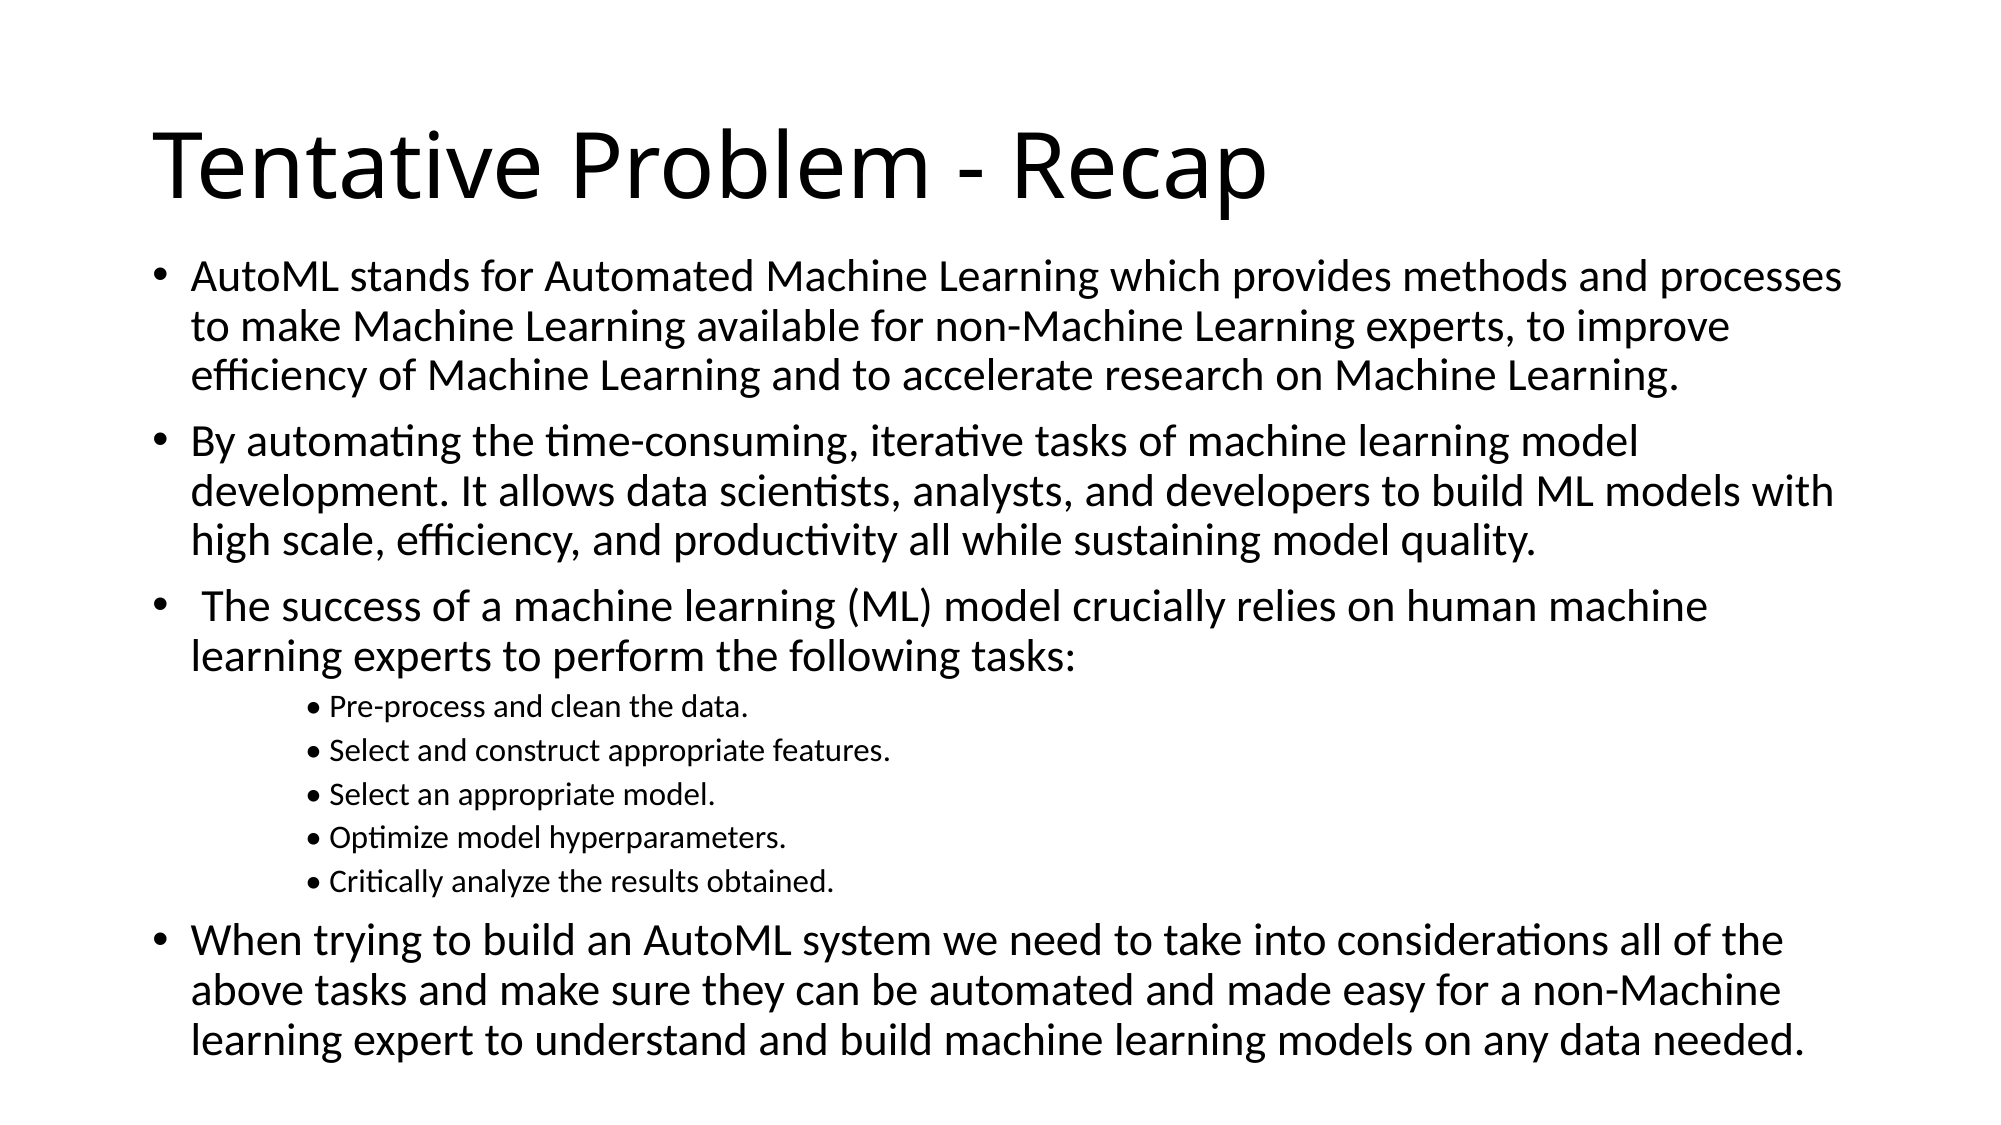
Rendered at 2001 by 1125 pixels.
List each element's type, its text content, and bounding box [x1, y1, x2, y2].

title Tentative Problem - Recap [137, 59, 1863, 244]
list AutoML stands for Automated Machine Learning which provides methods and processes to make Machine Learning available for non-Machine Learning experts, to improve efficiency of Machine Learning and to accelerate research on Machine Learning. By automating the time-consuming, iterative tasks of machine learning model development. It allows data scientists, analysts, and developers to build ML models with high scale, efficiency, and productivity all while sustaining model quality. The success of a machine learning (ML) model crucially relies on human machine learning experts to perform the following tasks: • Pre-process and clean the data. • Select and construct appropriate features. • Select an appropriate model. • Optimize model hyperparameters. • Critically analyze the results obtained. When trying to build an AutoML system we need to take into considerations all of the above tasks and make sure they can be automated and made easy for a non-Machine learning expert to understand and build machine learning models on any data needed. [137, 244, 1863, 1103]
